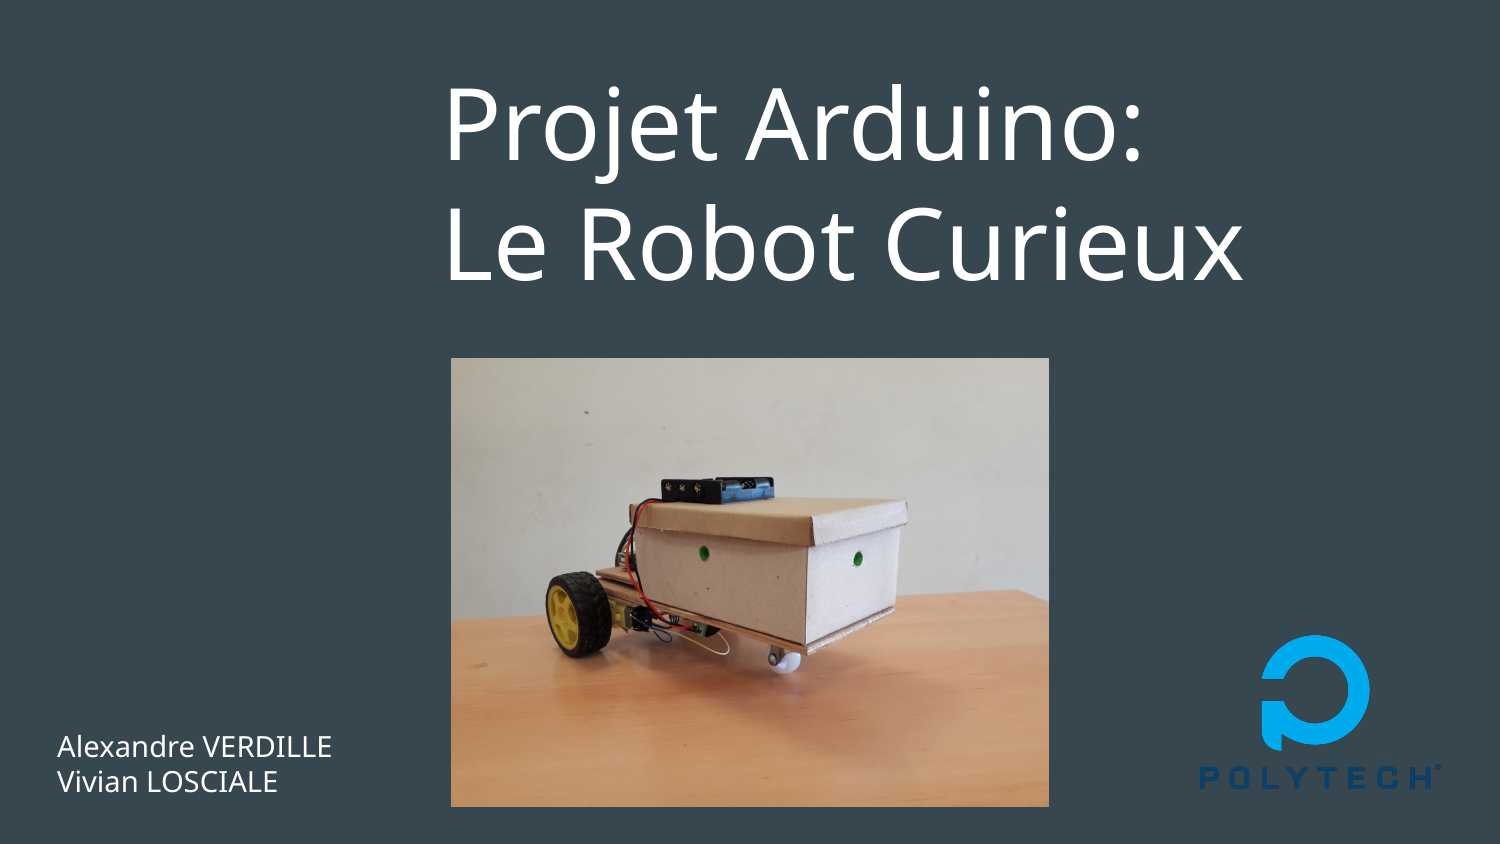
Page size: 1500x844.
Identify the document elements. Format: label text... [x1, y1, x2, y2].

title Projet Arduino: Le Robot Curieux [51, 45, 1449, 404]
text_box Alexandre VERDILLE Vivian LOSCIALE [42, 713, 552, 844]
picture [451, 358, 1049, 807]
picture [1199, 635, 1441, 789]
